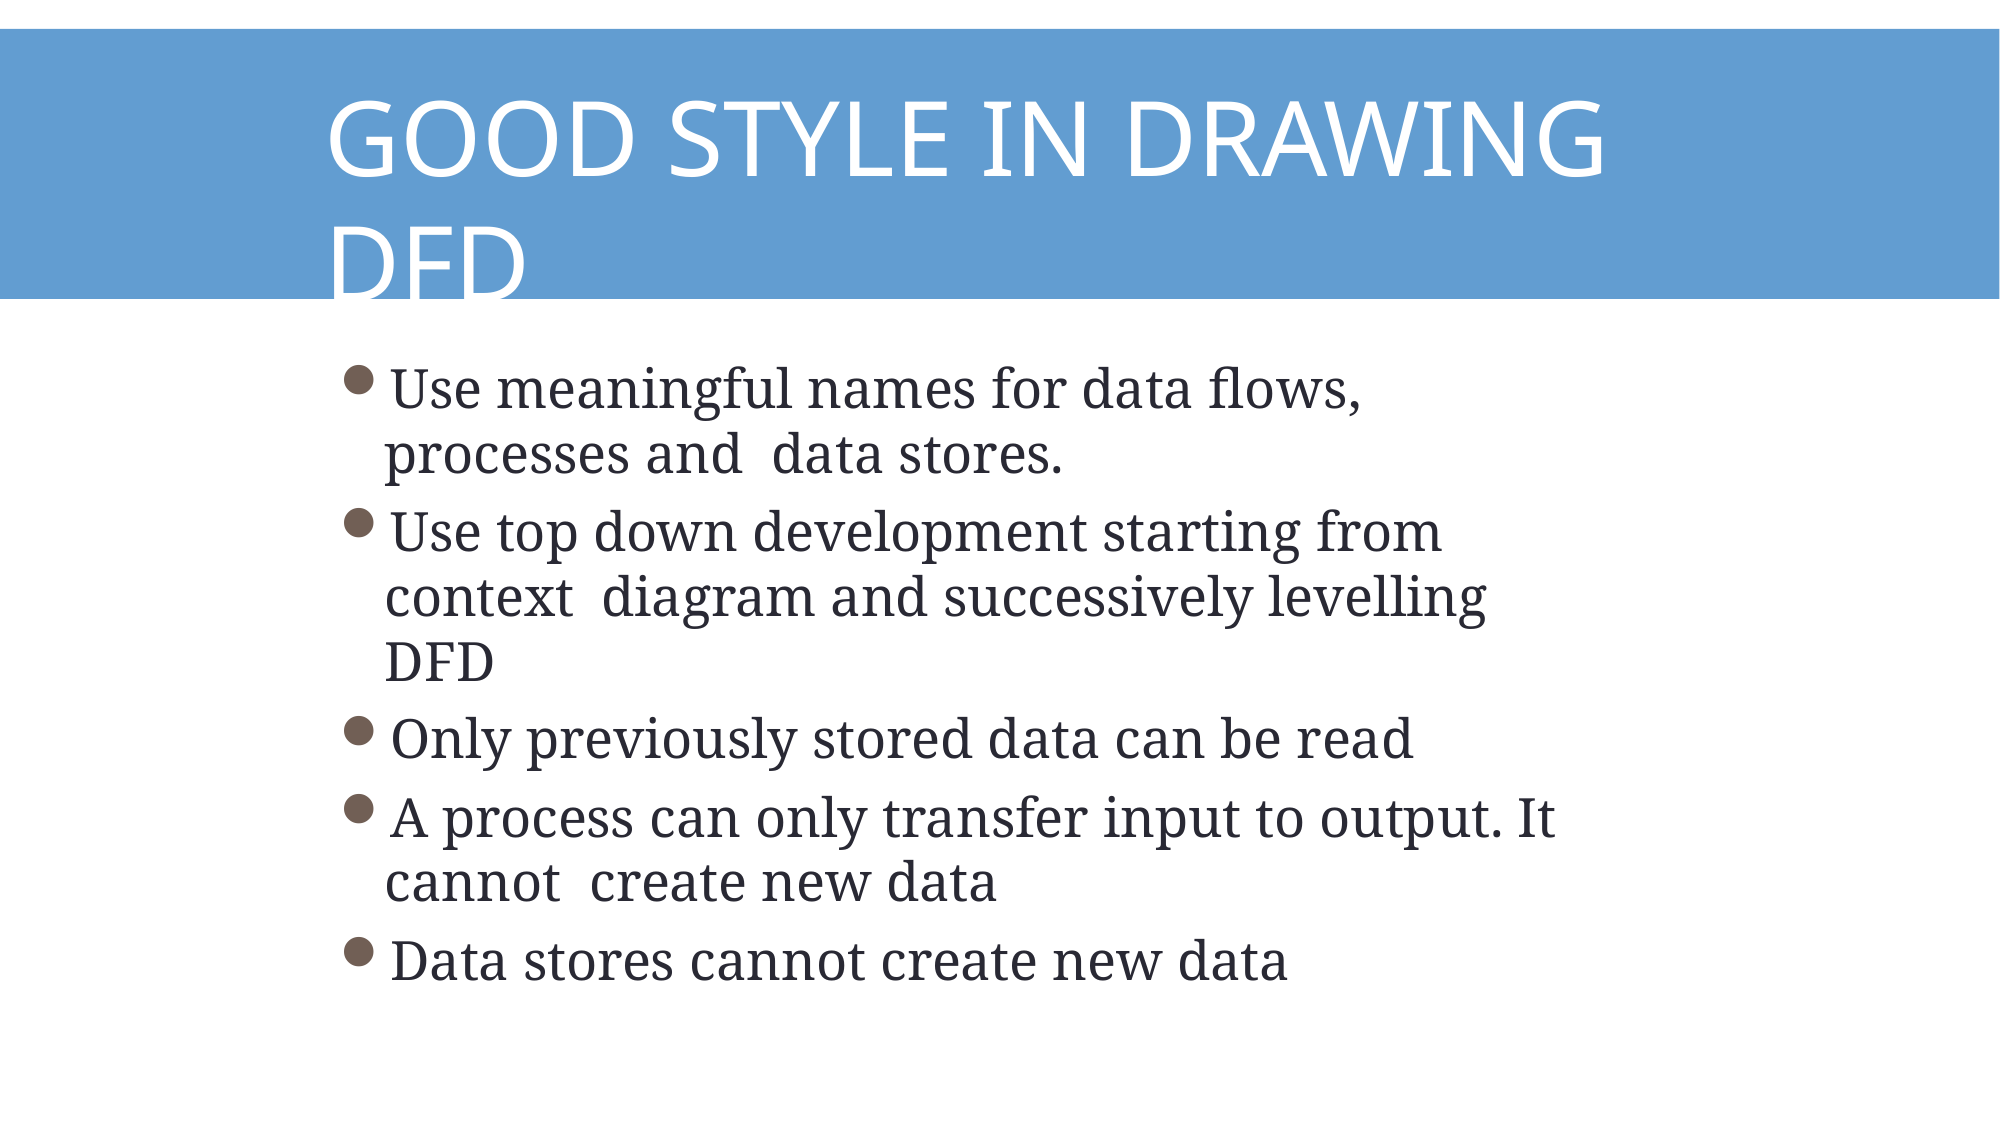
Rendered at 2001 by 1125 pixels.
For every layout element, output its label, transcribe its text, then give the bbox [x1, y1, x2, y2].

text_box Use meaningful names for data flows, processes and data stores. Use top down development starting from context diagram and successively levelling DFD Only previously stored data can be read A process can only transfer input to output. It cannot create new data Data stores cannot create new data [337, 351, 1613, 991]
title Good Style in Drawing DFD [322, 70, 1752, 323]
